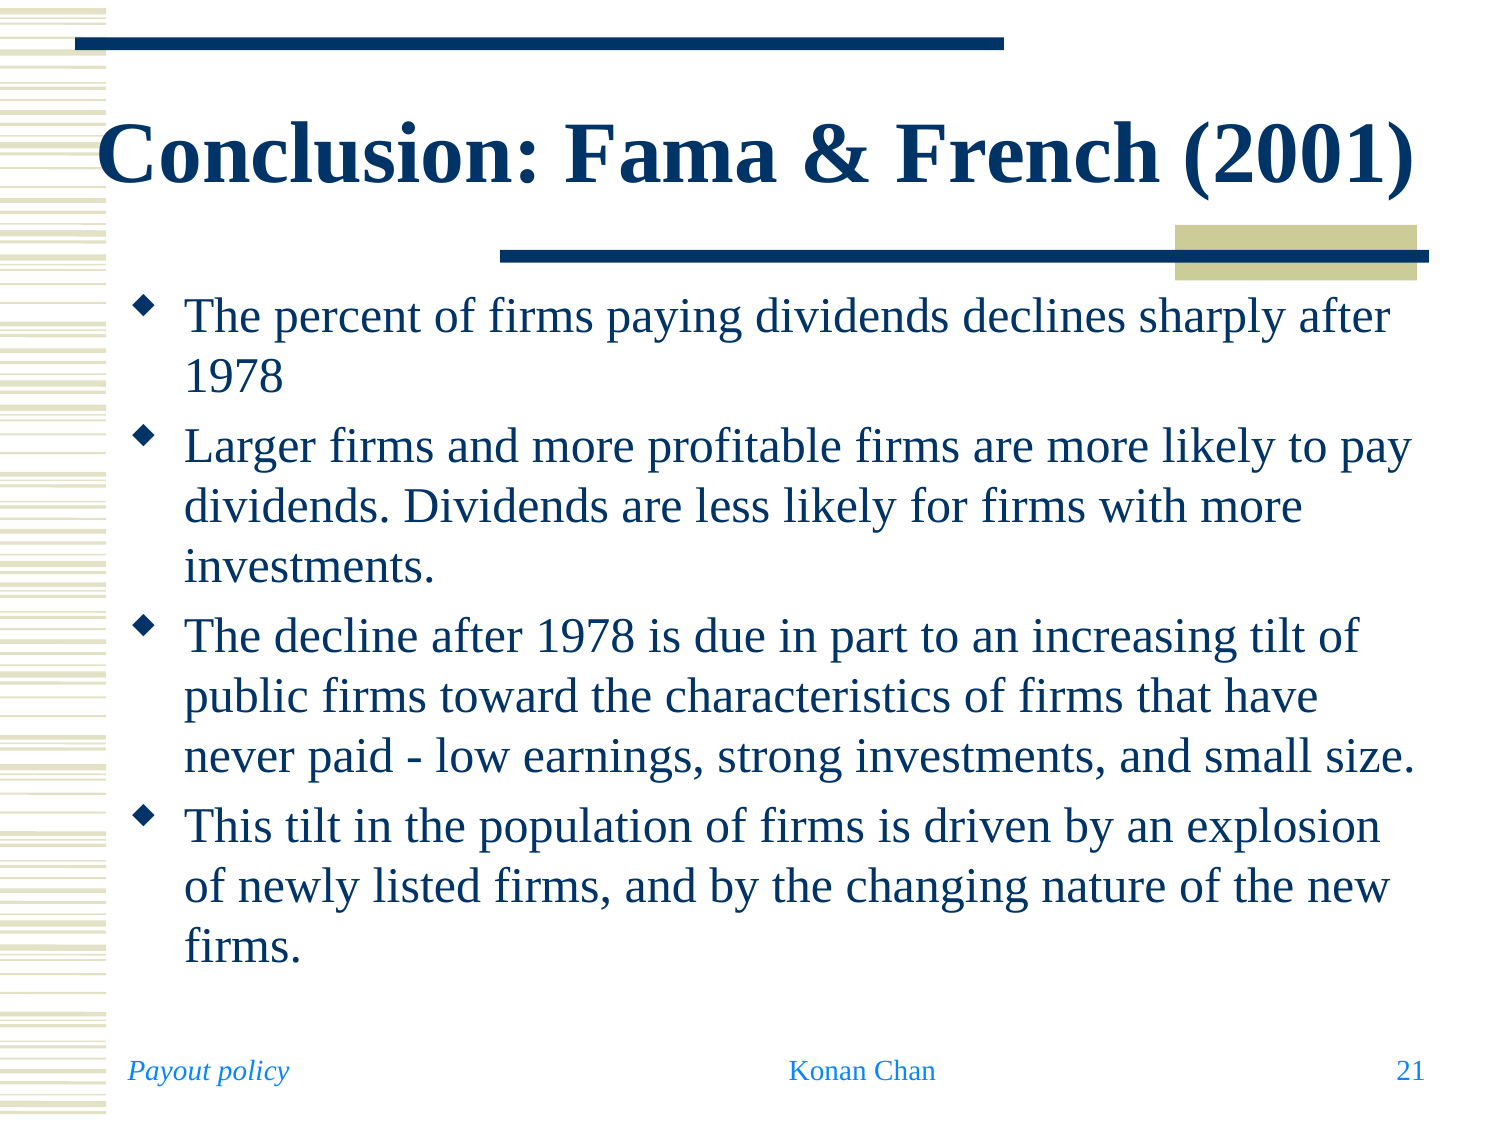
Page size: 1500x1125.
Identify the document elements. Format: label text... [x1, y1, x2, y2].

list The percent of firms paying dividends declines sharply after 1978 Larger firms and more profitable firms are more likely to pay dividends. Dividends are less likely for firms with more investments. The decline after 1978 is due in part to an increasing tilt of public firms toward the characteristics of firms that have never paid - low earnings, strong investments, and small size. This tilt in the population of firms is driven by an explosion of newly listed firms, and by the changing nature of the new firms. [112, 275, 1439, 1025]
slide_number 21 [1080, 1032, 1442, 1105]
footer Konan Chan [674, 1032, 1051, 1105]
slide_number Payout policy [112, 1032, 638, 1105]
title Conclusion: Fama & French (2001) [75, 62, 1438, 250]
